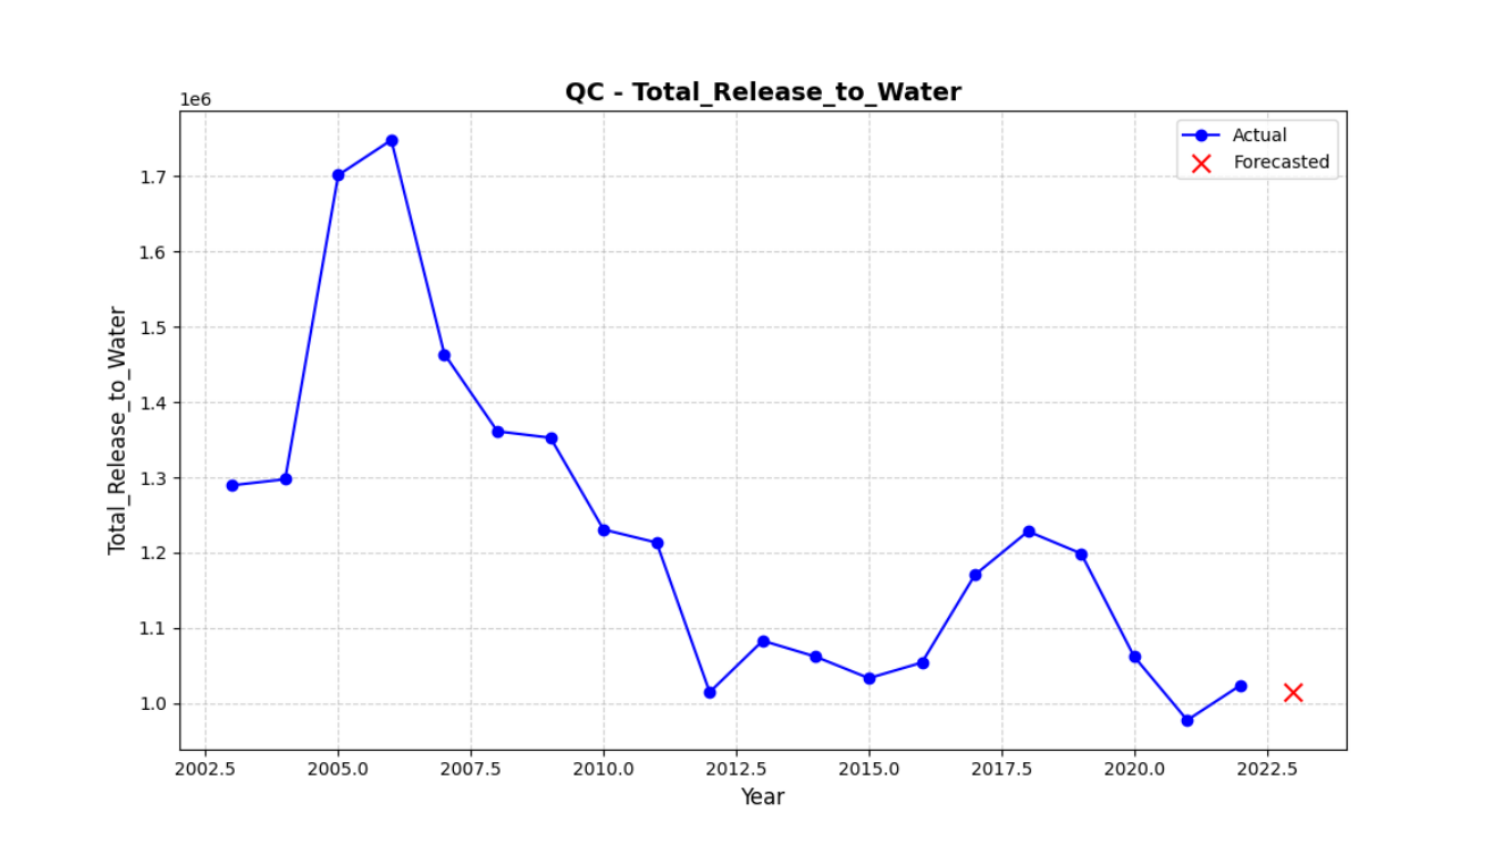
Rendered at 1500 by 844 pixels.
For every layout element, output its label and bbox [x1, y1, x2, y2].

picture [50, 63, 1467, 819]
